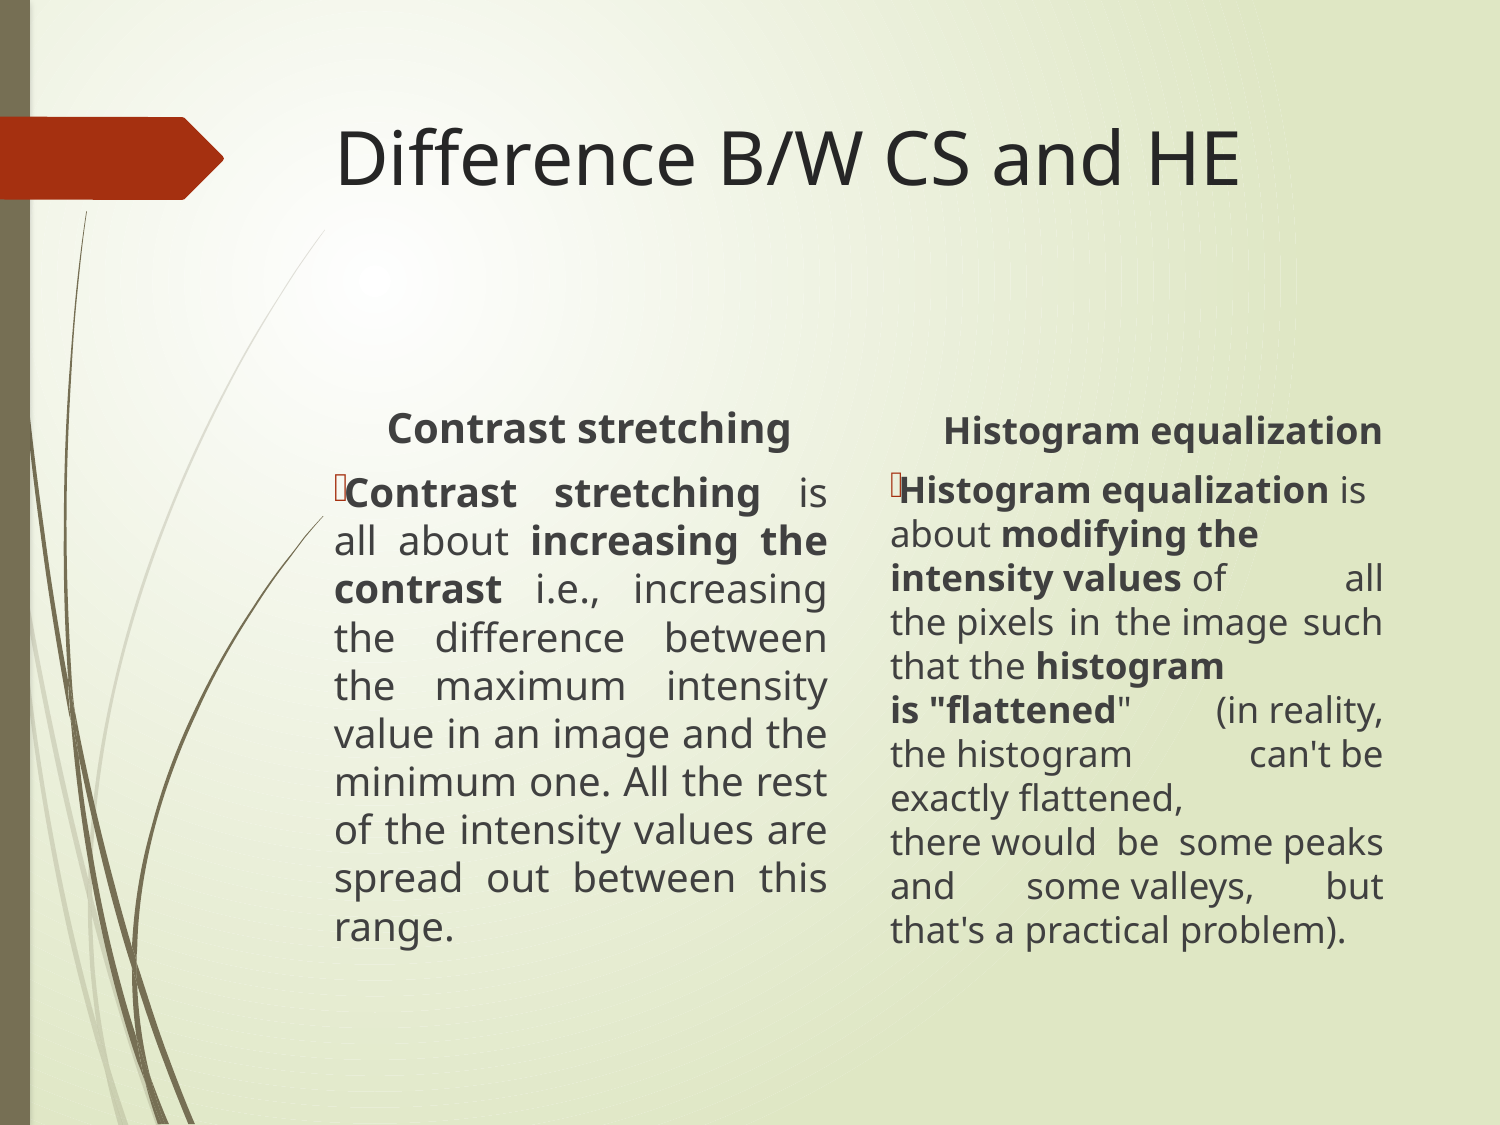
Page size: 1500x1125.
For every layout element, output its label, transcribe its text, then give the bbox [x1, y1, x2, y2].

title Difference B/W CS and HE [319, 102, 1400, 313]
list Contrast stretching [371, 365, 844, 459]
list Histogram equalization [927, 364, 1400, 459]
list Contrast stretching is all about increasing the contrast i.e., increasing the difference between the maximum intensity value in an image and the minimum one. All the rest of the intensity values are spread out between this range. [318, 459, 844, 970]
list Histogram equalization is about modifying the intensity values of all the pixels in the image such that the histogram is "flattened" (in reality, the histogram can't be exactly flattened, there would be some peaks and some valleys, but that's a practical problem). [874, 459, 1400, 969]
